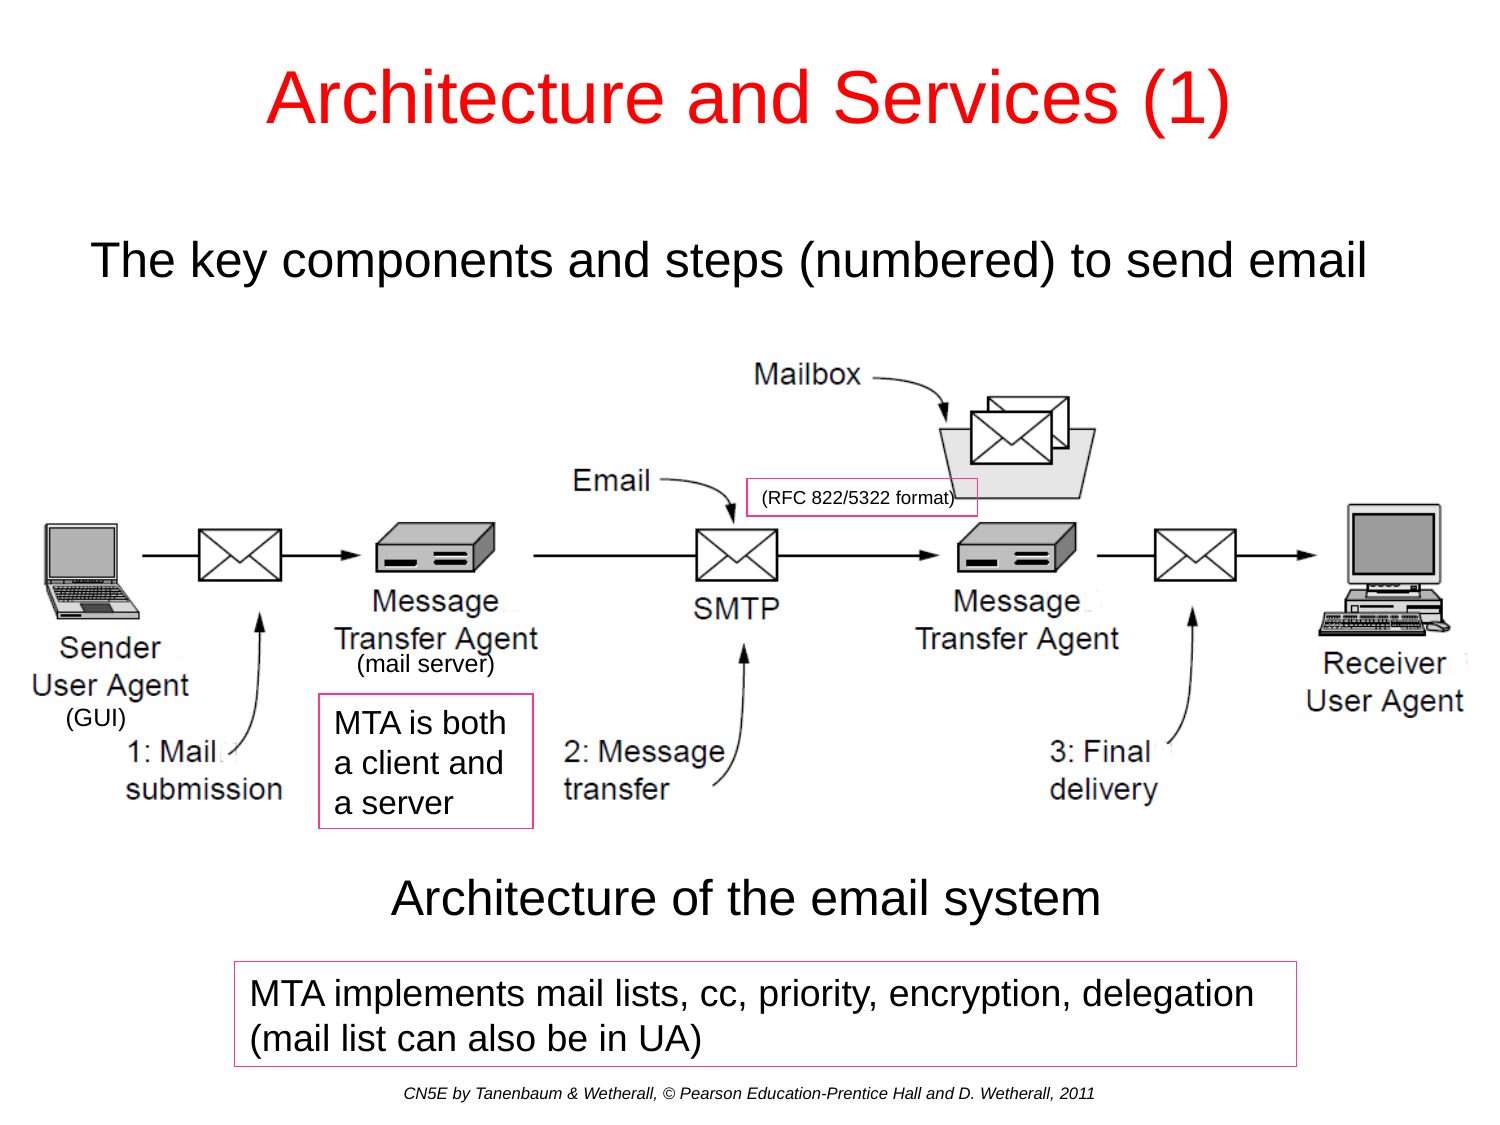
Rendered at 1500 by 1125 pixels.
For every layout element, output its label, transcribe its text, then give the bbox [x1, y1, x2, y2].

title Architecture and Services (1) [0, 0, 1500, 188]
footer CN5E by Tanenbaum & Wetherall, © Pearson Education-Prentice Hall and D. Wetherall, 2011 [0, 1074, 1500, 1125]
text_box MTA implements mail lists, cc, priority, encryption, delegation (mail list can also be in UA) [234, 961, 1297, 1067]
list The key components and steps (numbered) to send email [74, 849, 1426, 1019]
list The key components and steps (numbered) to send email [74, 219, 1426, 349]
text_box Architecture of the email system [376, 858, 1118, 933]
picture [31, 350, 1500, 840]
